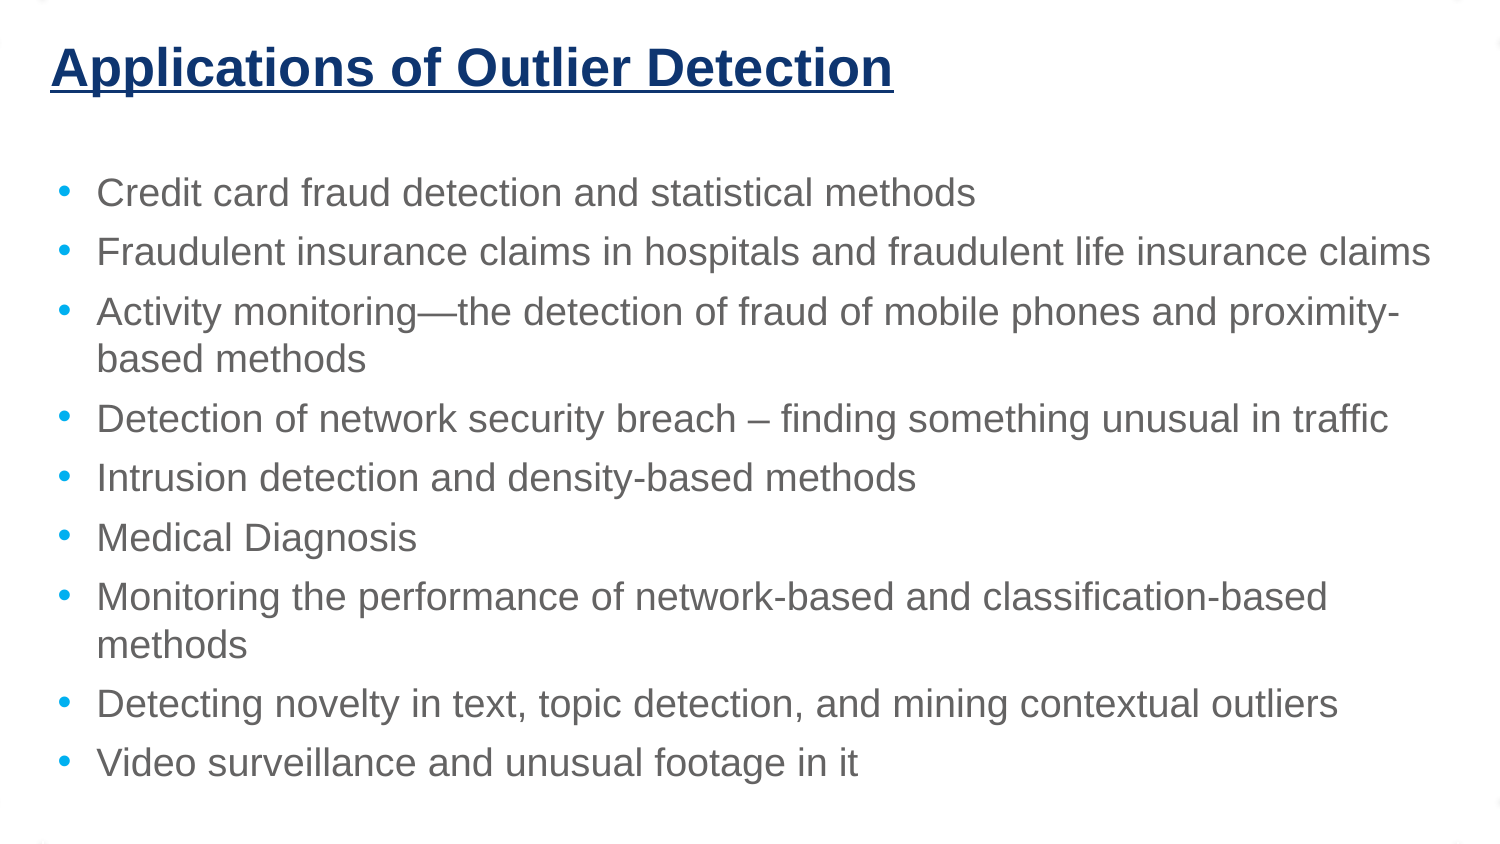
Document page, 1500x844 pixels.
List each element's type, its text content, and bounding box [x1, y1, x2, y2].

list Credit card fraud detection and statistical methods Fraudulent insurance claims in hospitals and fraudulent life insurance claims Activity monitoring—the detection of fraud of mobile phones and proximity-based methods Detection of network security breach – finding something unusual in traffic Intrusion detection and density-based methods Medical Diagnosis Monitoring the performance of network-based and classification-based methods Detecting novelty in text, topic detection, and mining contextual outliers Video surveillance and unusual footage in it [50, 159, 1450, 807]
title Applications of Outlier Detection [49, 18, 1451, 117]
